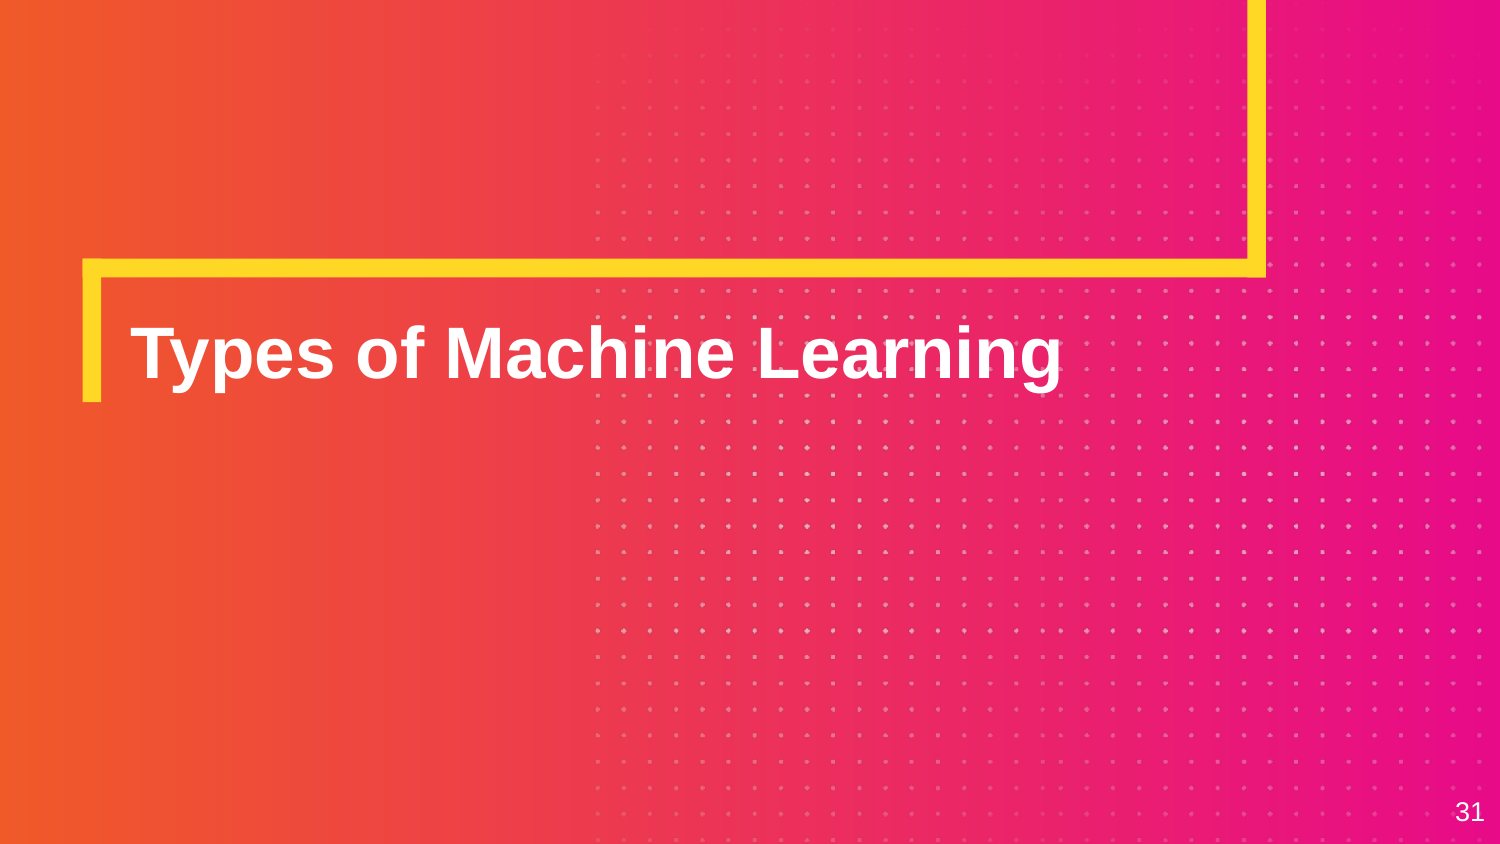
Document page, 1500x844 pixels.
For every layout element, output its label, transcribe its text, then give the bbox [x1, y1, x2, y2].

title Types of Machine Learning [115, 314, 1500, 409]
slide_number 31 [1409, 779, 1500, 844]
